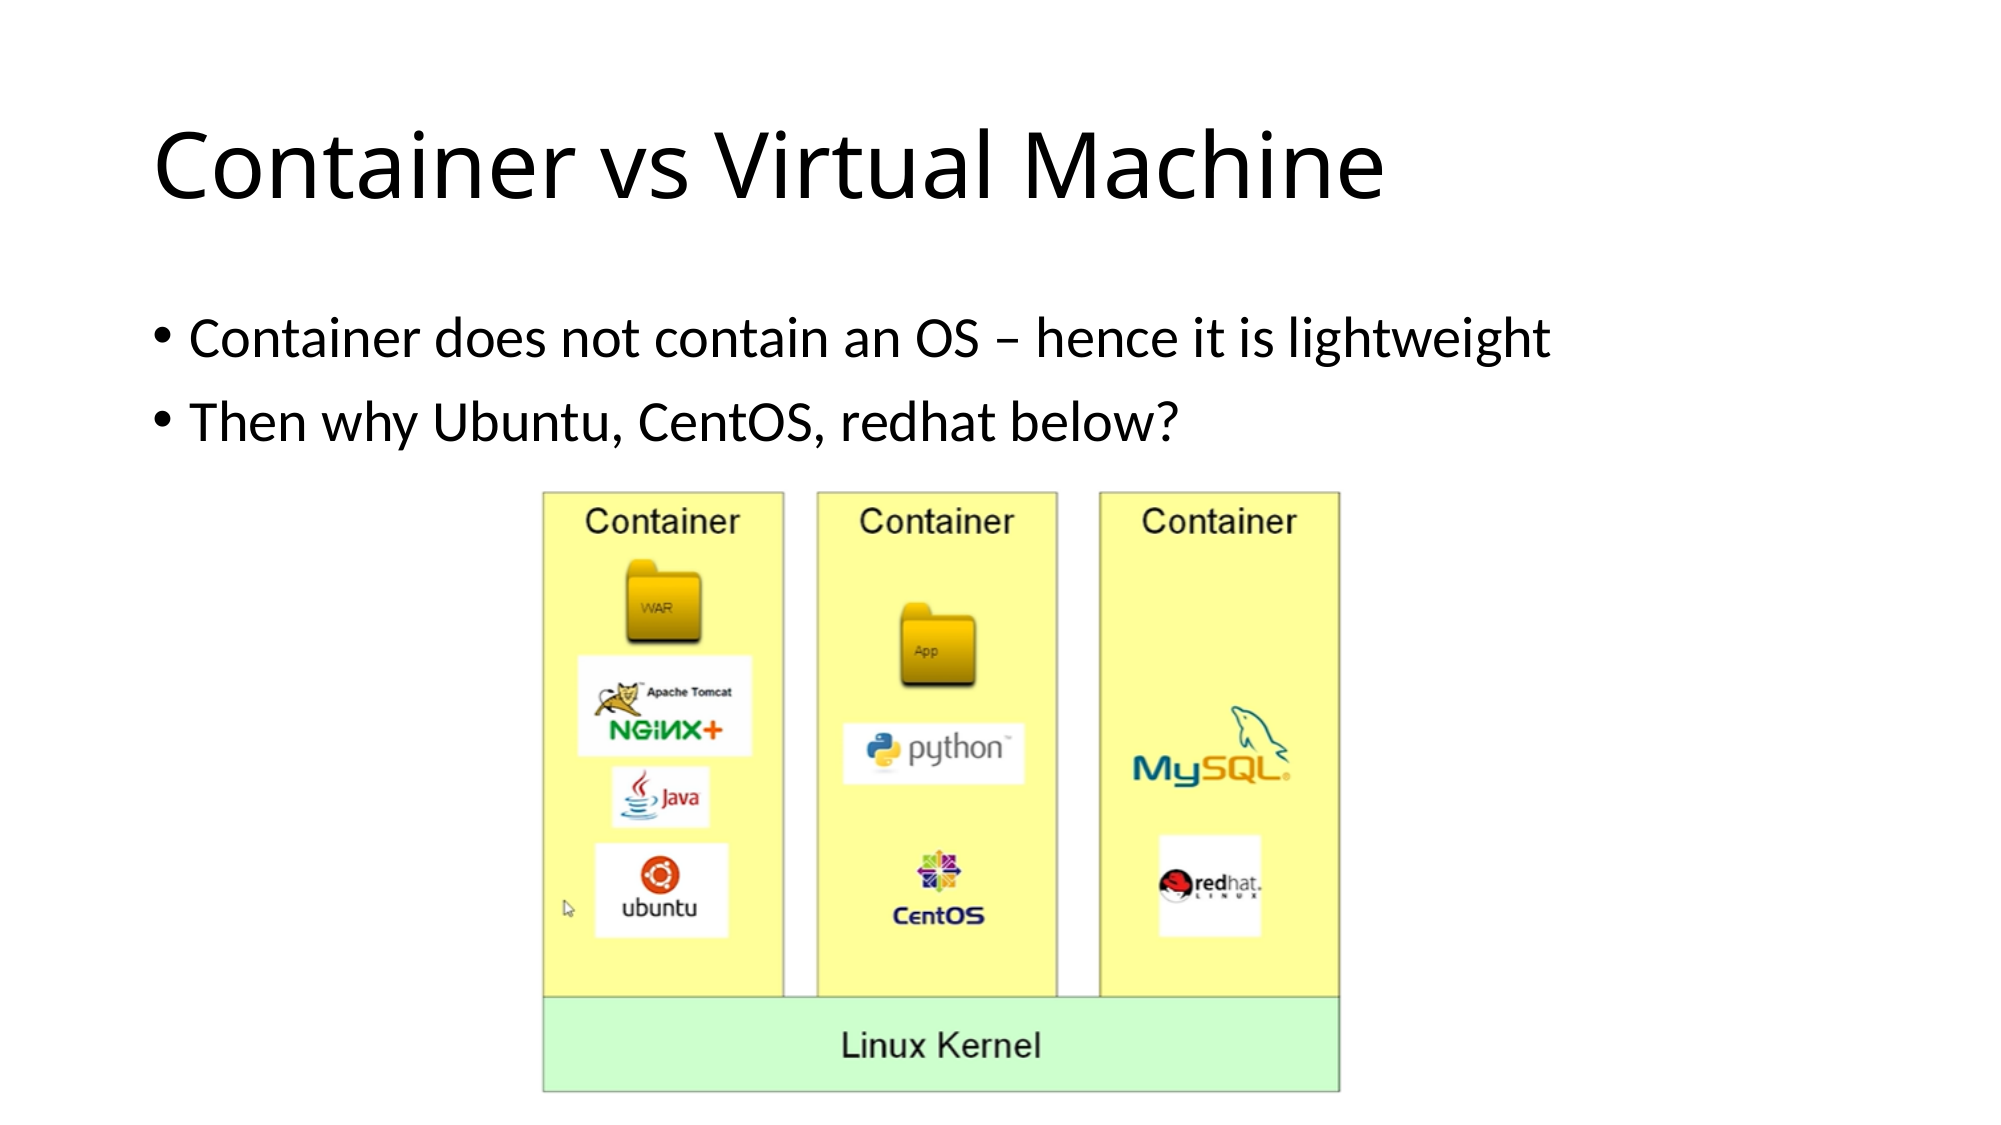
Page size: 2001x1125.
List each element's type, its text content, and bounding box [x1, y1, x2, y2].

title Container vs Virtual Machine [137, 59, 1863, 278]
picture [531, 453, 1359, 1111]
list Container does not contain an OS – hence it is lightweight Then why Ubuntu, CentOS, redhat below? [137, 299, 1863, 1014]
